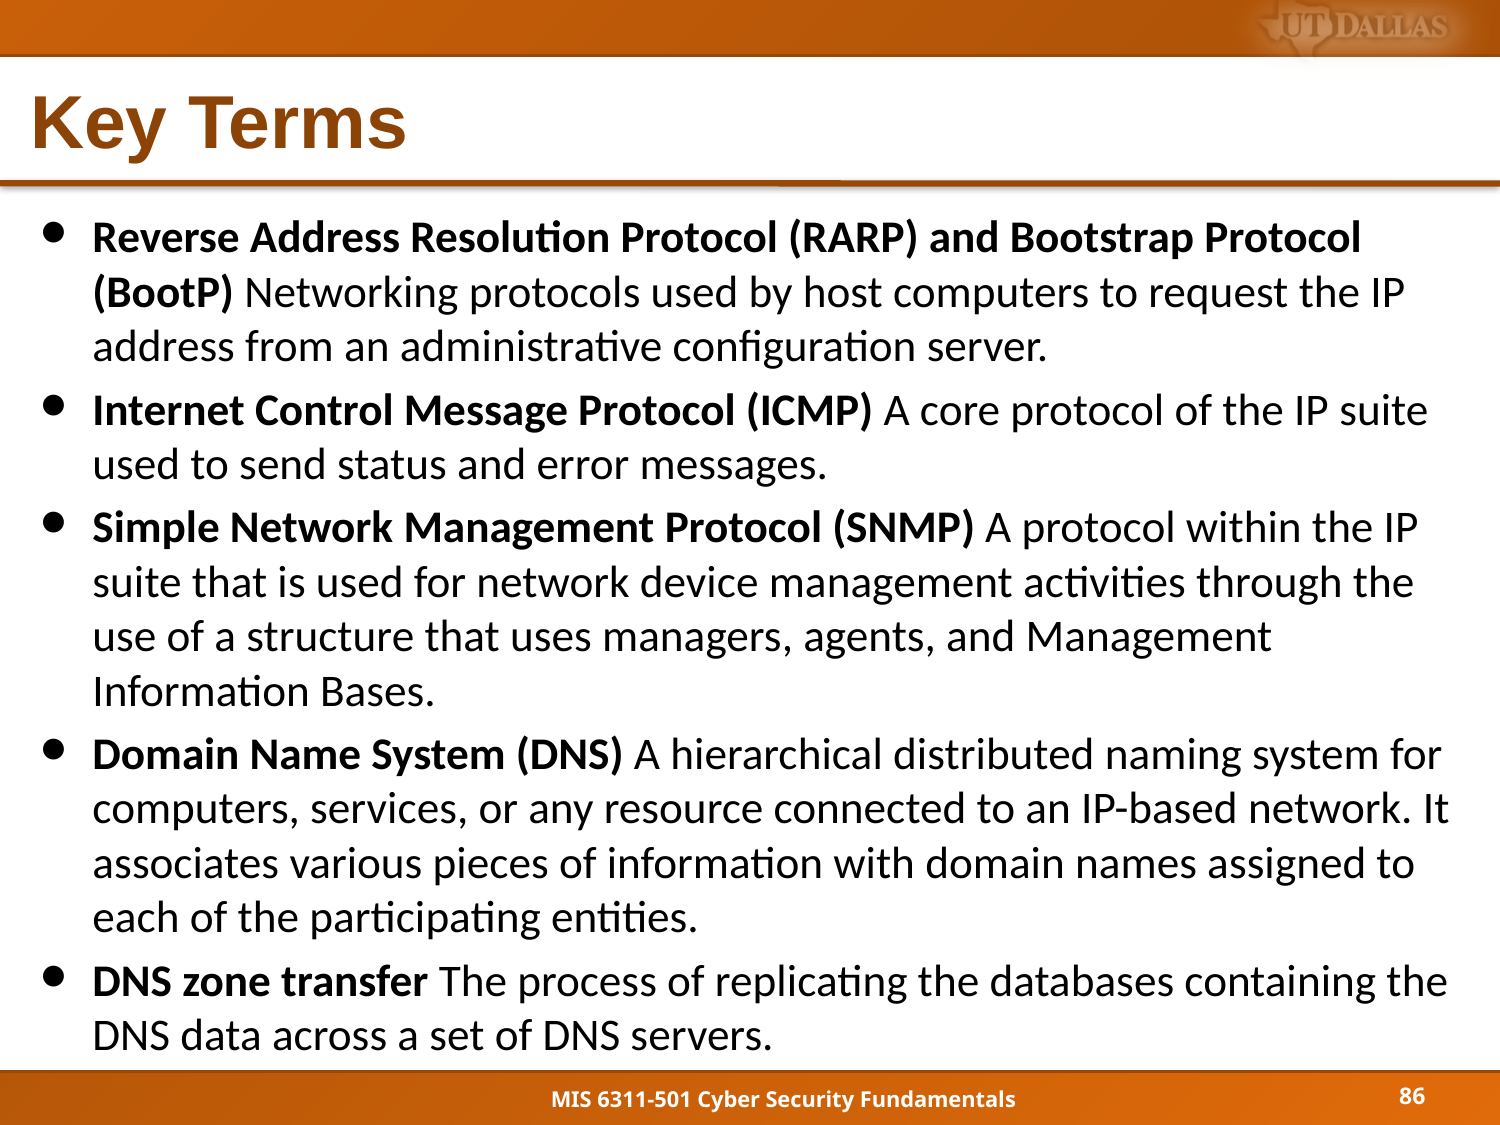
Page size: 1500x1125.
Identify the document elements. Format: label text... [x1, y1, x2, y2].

slide_number 86 [1350, 1077, 1475, 1120]
title Key Terms [0, 62, 1500, 176]
list Reverse Address Resolution Protocol (RARP) and Bootstrap Protocol (BootP) Networking protocols used by host computers to request the IP address from an administrative configuration server. Internet Control Message Protocol (ICMP) A core protocol of the IP suite used to send status and error messages. Simple Network Management Protocol (SNMP) A protocol within the IP suite that is used for network device management activities through the use of a structure that uses managers, agents, and Management Information Bases. Domain Name System (DNS) A hierarchical distributed naming system for computers, services, or any resource connected to an IP-based network. It associates various pieces of information with domain names assigned to each of the participating entities. DNS zone transfer The process of replicating the databases containing the DNS data across a set of DNS servers. [24, 199, 1500, 1077]
picture [1218, 0, 1500, 62]
